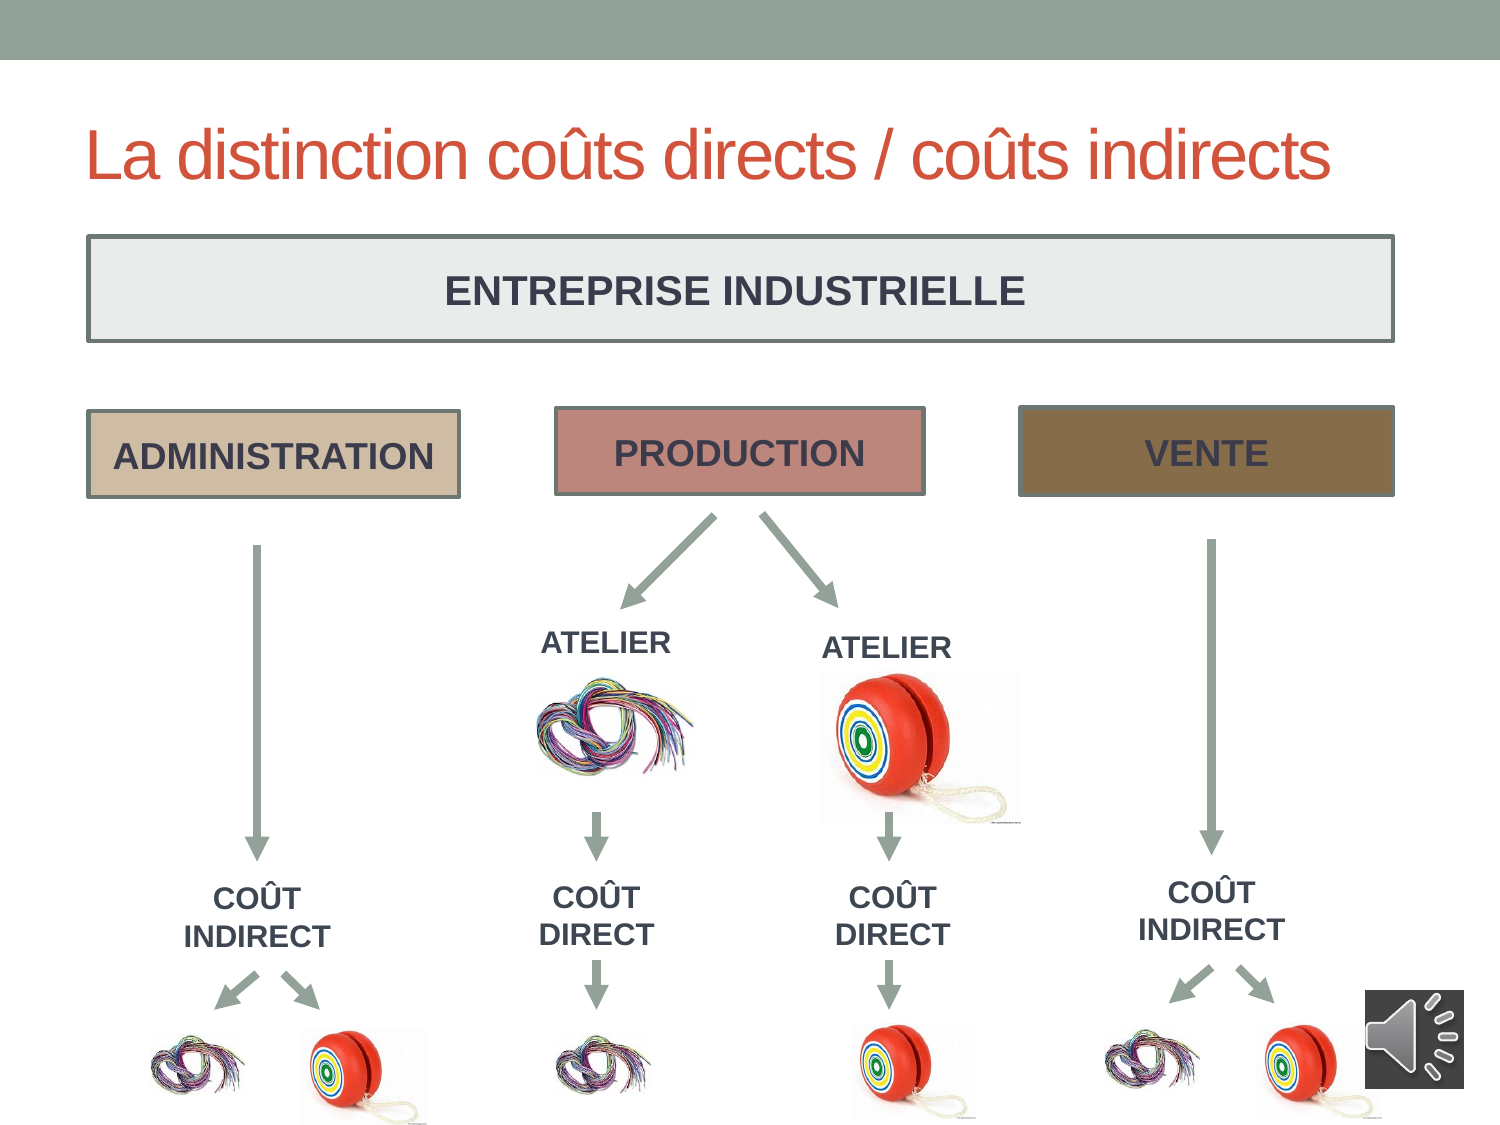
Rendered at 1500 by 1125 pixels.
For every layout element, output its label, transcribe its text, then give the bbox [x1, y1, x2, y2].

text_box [761, 513, 839, 609]
text_box ATELIER [806, 619, 1021, 672]
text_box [1104, 538, 1382, 1119]
text_box VENTE [1018, 405, 1395, 497]
title La distinction coûts directs / coûts indirects [69, 70, 1495, 233]
text_box ADMINISTRATION [86, 409, 461, 499]
picture [1364, 989, 1465, 1090]
text_box COÛT DIRECT [785, 869, 1000, 960]
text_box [149, 545, 427, 1125]
text_box ENTREPRISE INDUSTRIELLE [86, 234, 1395, 343]
picture [535, 674, 694, 780]
text_box COÛT DIRECT [489, 869, 704, 960]
picture [850, 1022, 977, 1119]
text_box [619, 514, 715, 610]
picture [822, 671, 1021, 824]
text_box ATELIER [525, 614, 740, 667]
text_box PRODUCTION [554, 406, 926, 496]
picture [555, 1033, 651, 1098]
